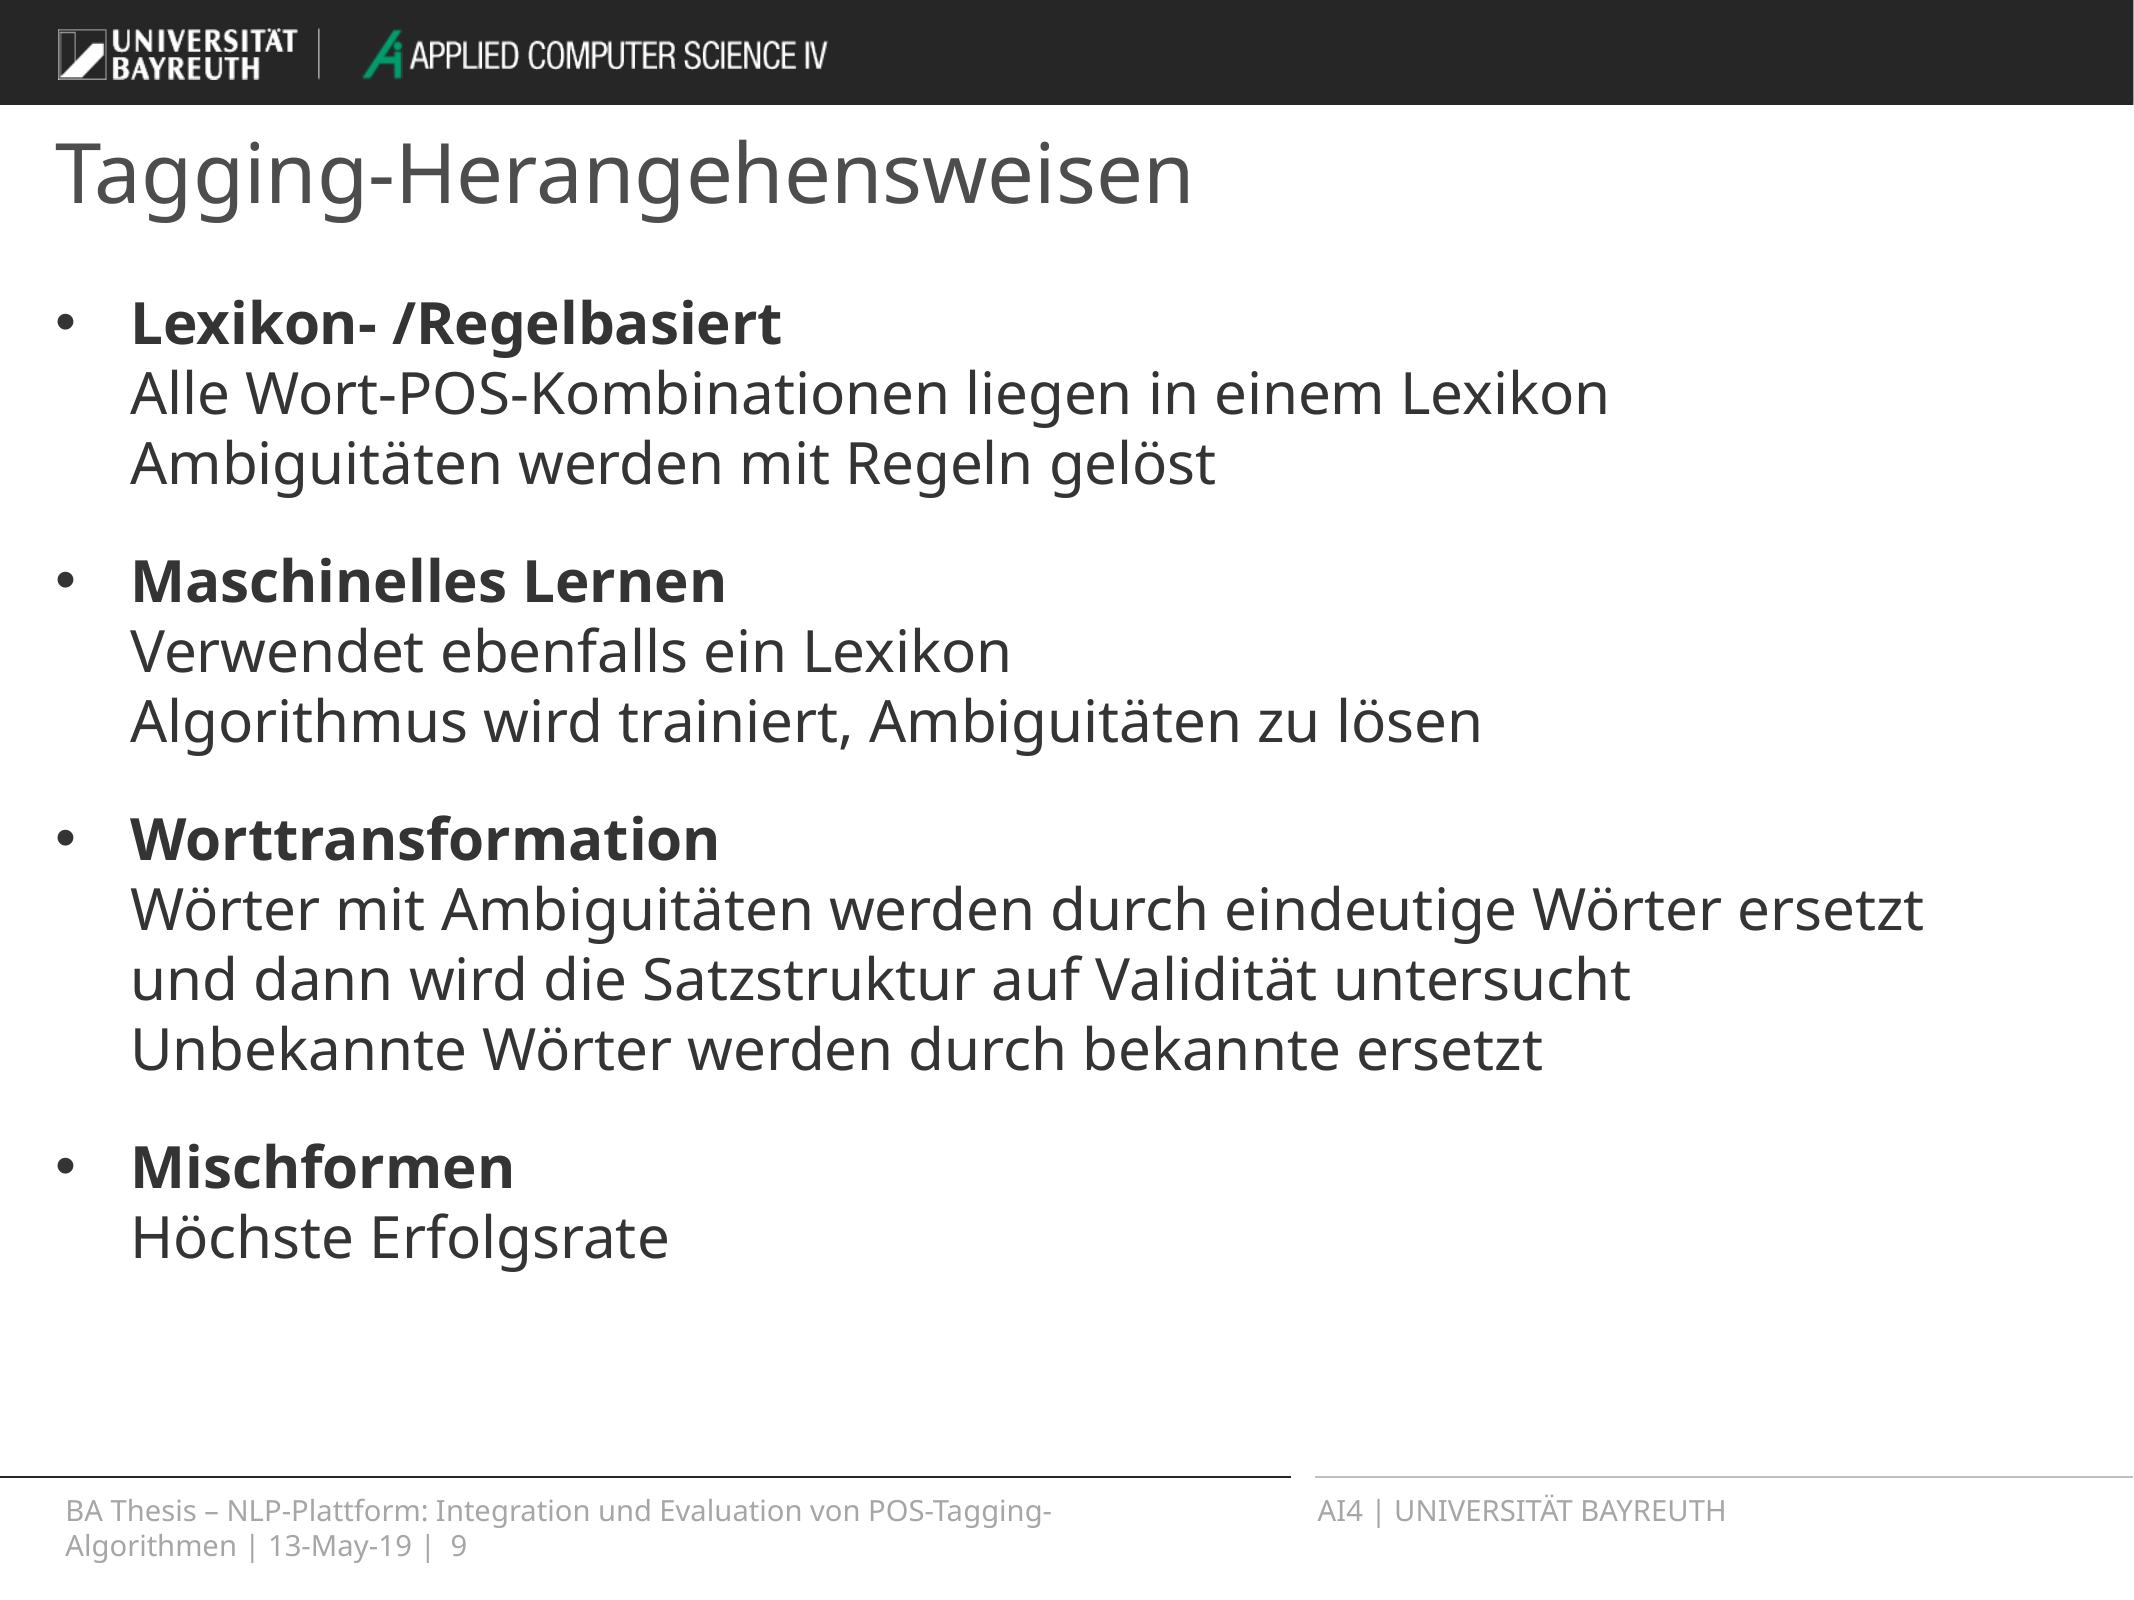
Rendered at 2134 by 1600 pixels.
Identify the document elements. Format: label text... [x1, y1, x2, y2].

list Lexikon- /Regelbasiert Alle Wort-POS-Kombinationen liegen in einem Lexikon Ambiguitäten werden mit Regeln gelöst Maschinelles Lernen Verwendet ebenfalls ein Lexikon Algorithmus wird trainiert, Ambiguitäten zu lösen Worttransformation Wörter mit Ambiguitäten werden durch eindeutige Wörter ersetzt und dann wird die Satzstruktur auf Validität untersucht Unbekannte Wörter werden durch bekannte ersetzt Mischformen Höchste Erfolgsrate [49, 280, 2036, 1427]
title Tagging-Herangehensweisen [49, 107, 2040, 233]
picture [357, 27, 831, 82]
picture [58, 28, 335, 80]
